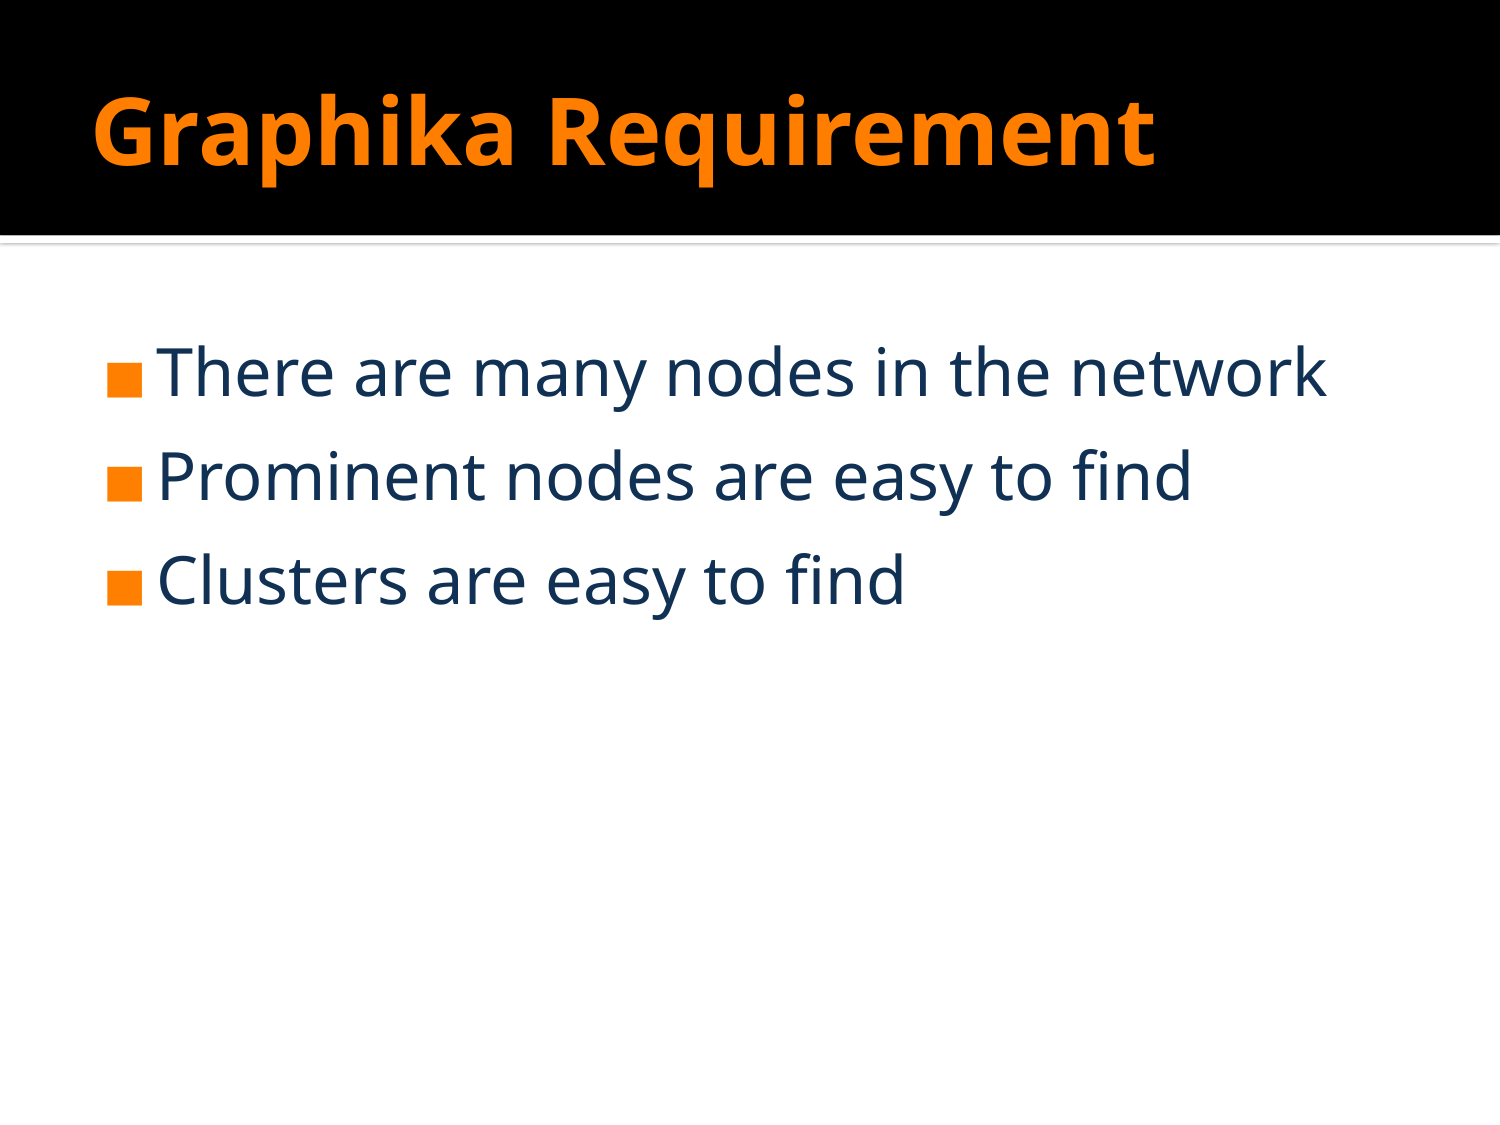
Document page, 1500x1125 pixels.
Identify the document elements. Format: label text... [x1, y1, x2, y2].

title Graphika Requirement [75, 25, 1425, 231]
list There are many nodes in the network Prominent nodes are easy to find Clusters are easy to find [75, 291, 1425, 1050]
